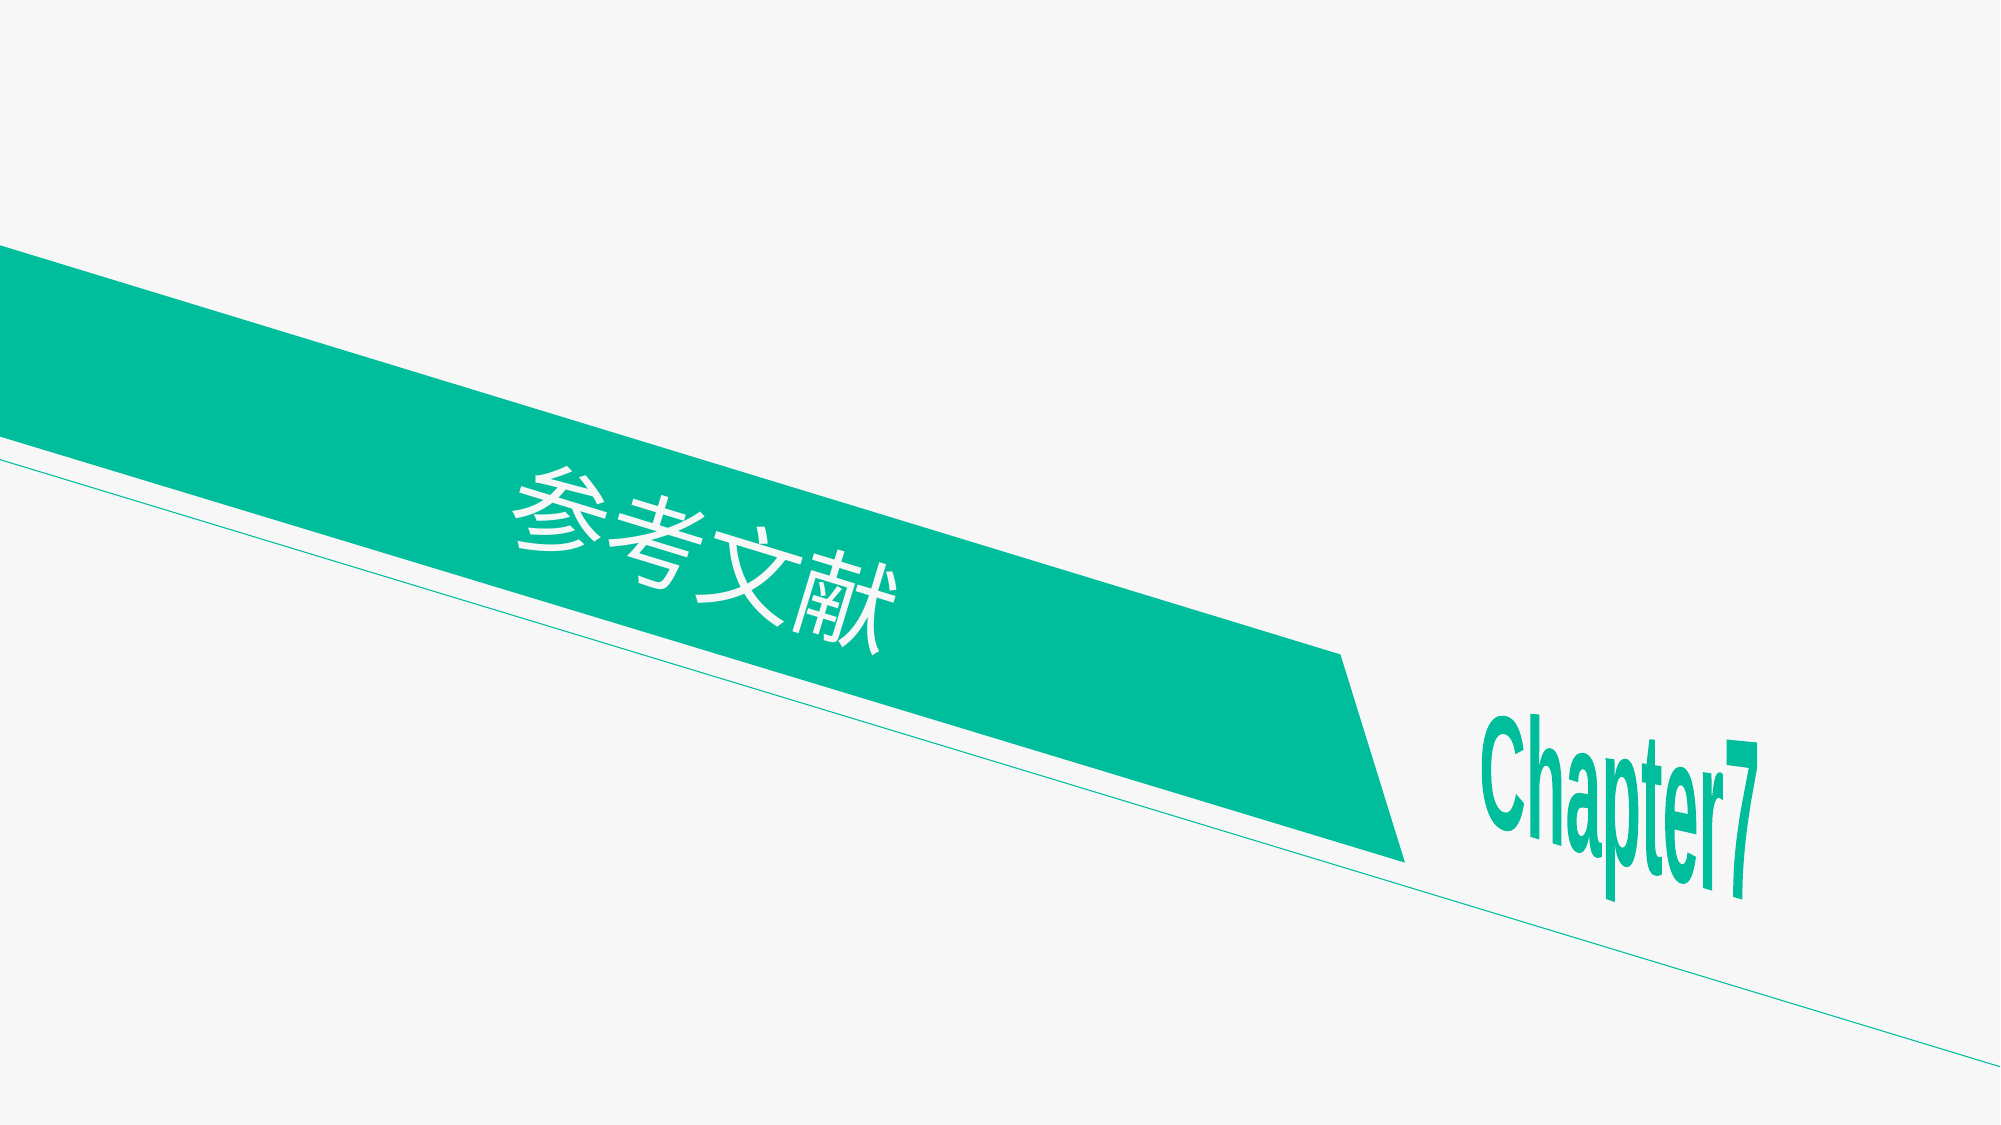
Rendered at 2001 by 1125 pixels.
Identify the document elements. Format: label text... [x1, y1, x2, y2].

title 参考文献 [0, 274, 1408, 851]
